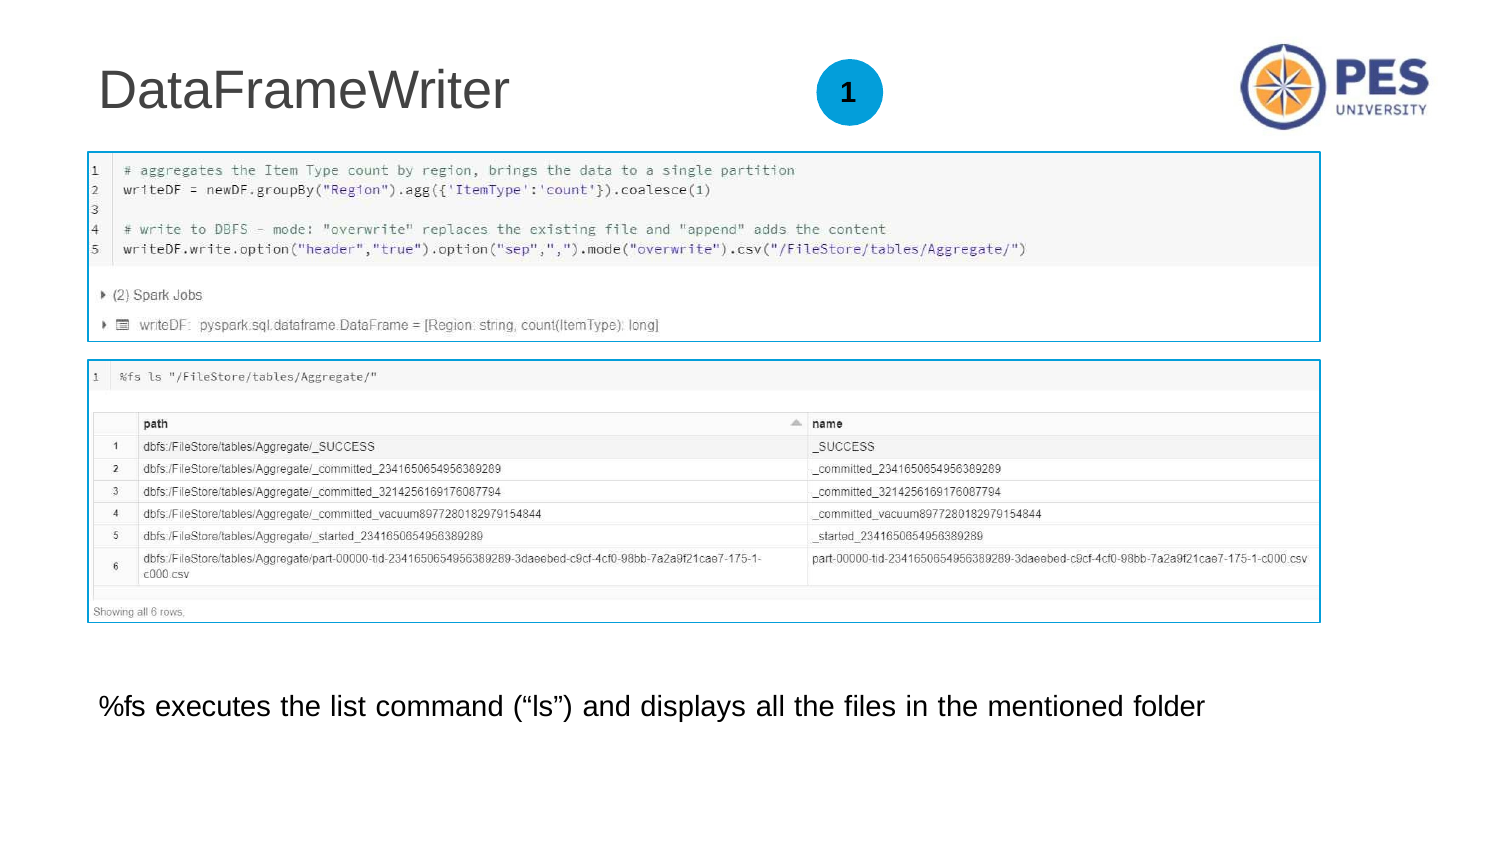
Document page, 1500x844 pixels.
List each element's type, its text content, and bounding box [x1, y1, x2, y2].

picture [1233, 36, 1438, 136]
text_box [86, 359, 1322, 624]
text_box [86, 151, 1322, 343]
text_box [816, 59, 884, 126]
text_box 1 [838, 71, 859, 109]
text_box %fs executes the list command (“ls”) and displays all the files in the mentioned folder [96, 685, 1208, 723]
title DataFrameWriter [96, 51, 813, 149]
